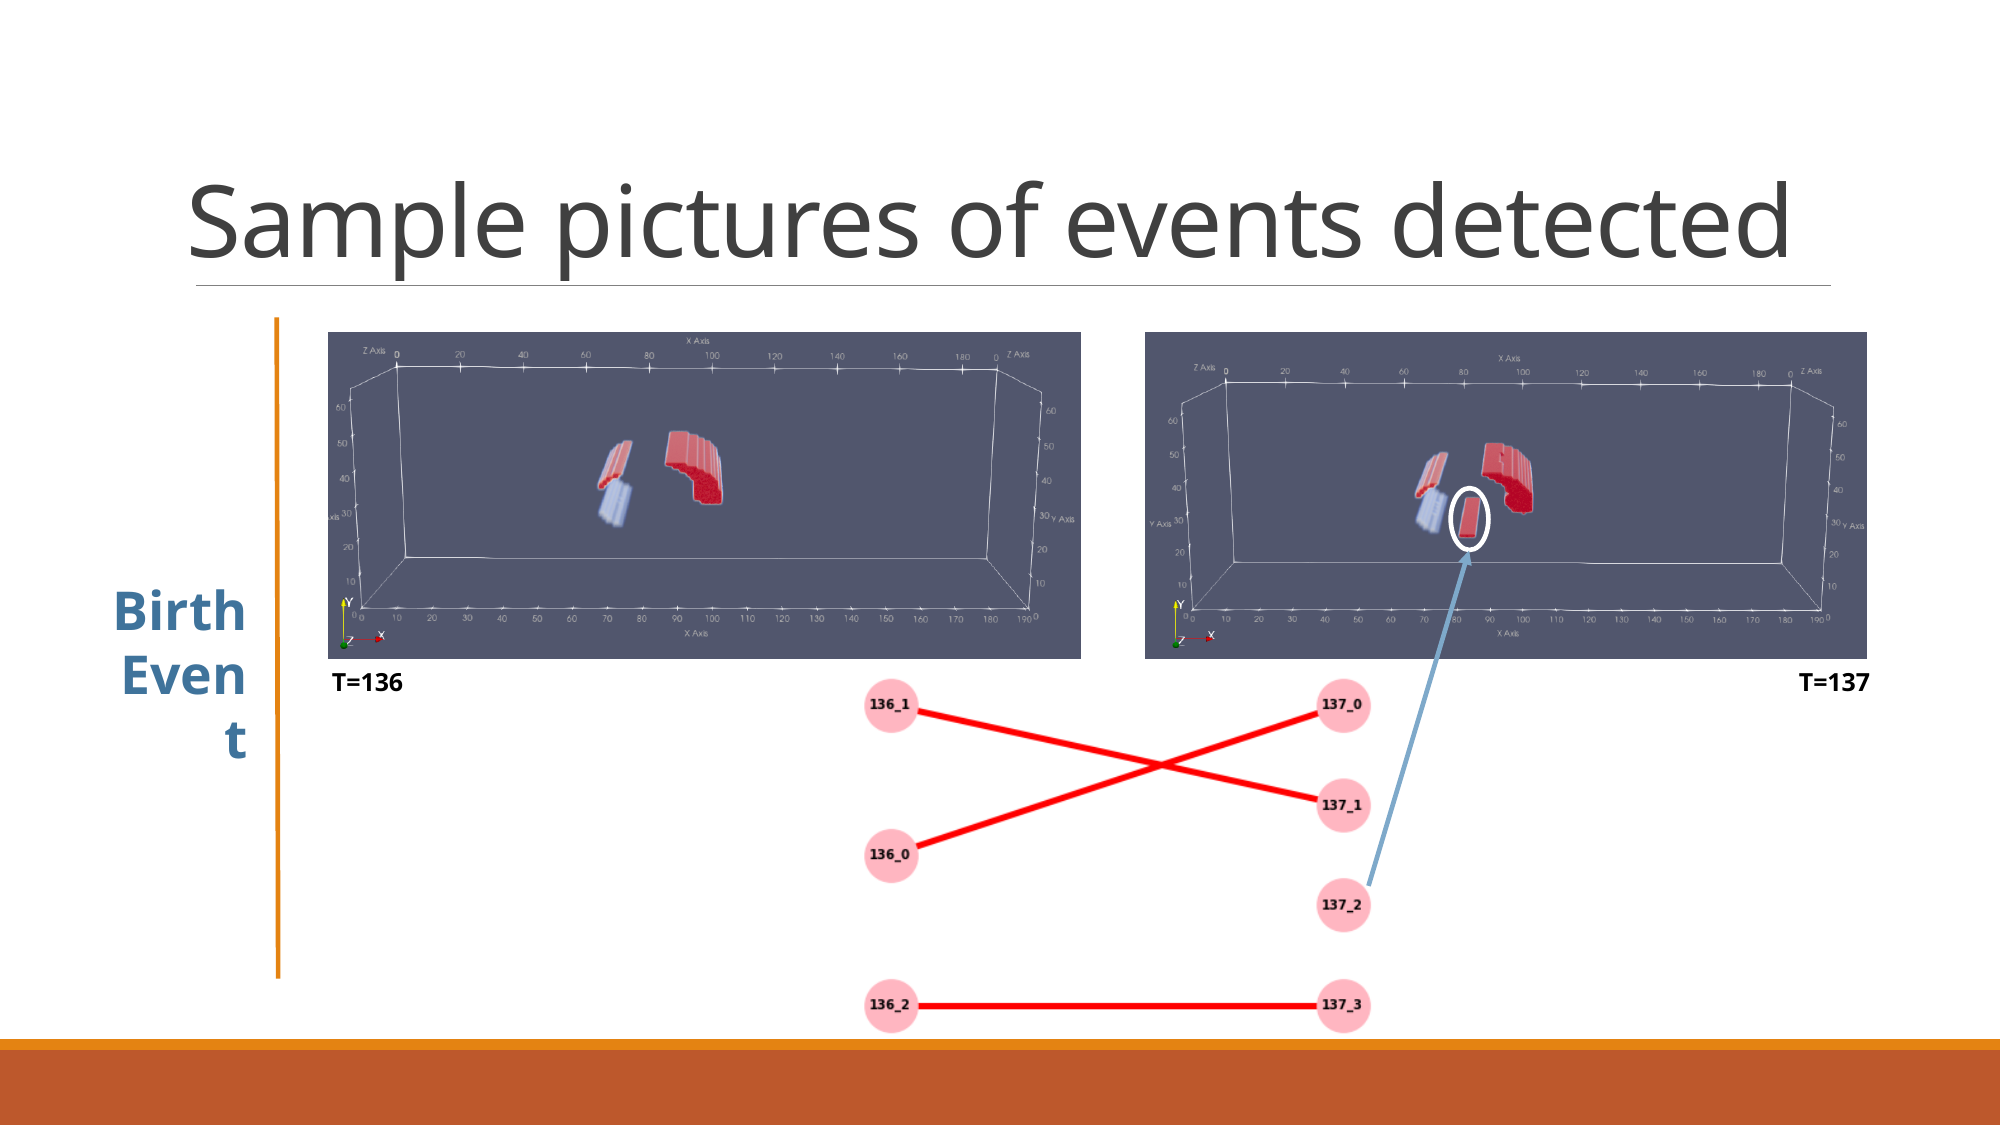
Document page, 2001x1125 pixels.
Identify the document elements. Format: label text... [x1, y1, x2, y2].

picture [834, 675, 1400, 1036]
title Sample pictures of events detected [171, 47, 1822, 286]
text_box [1145, 331, 1887, 706]
text_box Birth Event [96, 569, 263, 784]
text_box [1367, 549, 1470, 887]
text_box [316, 331, 1082, 706]
